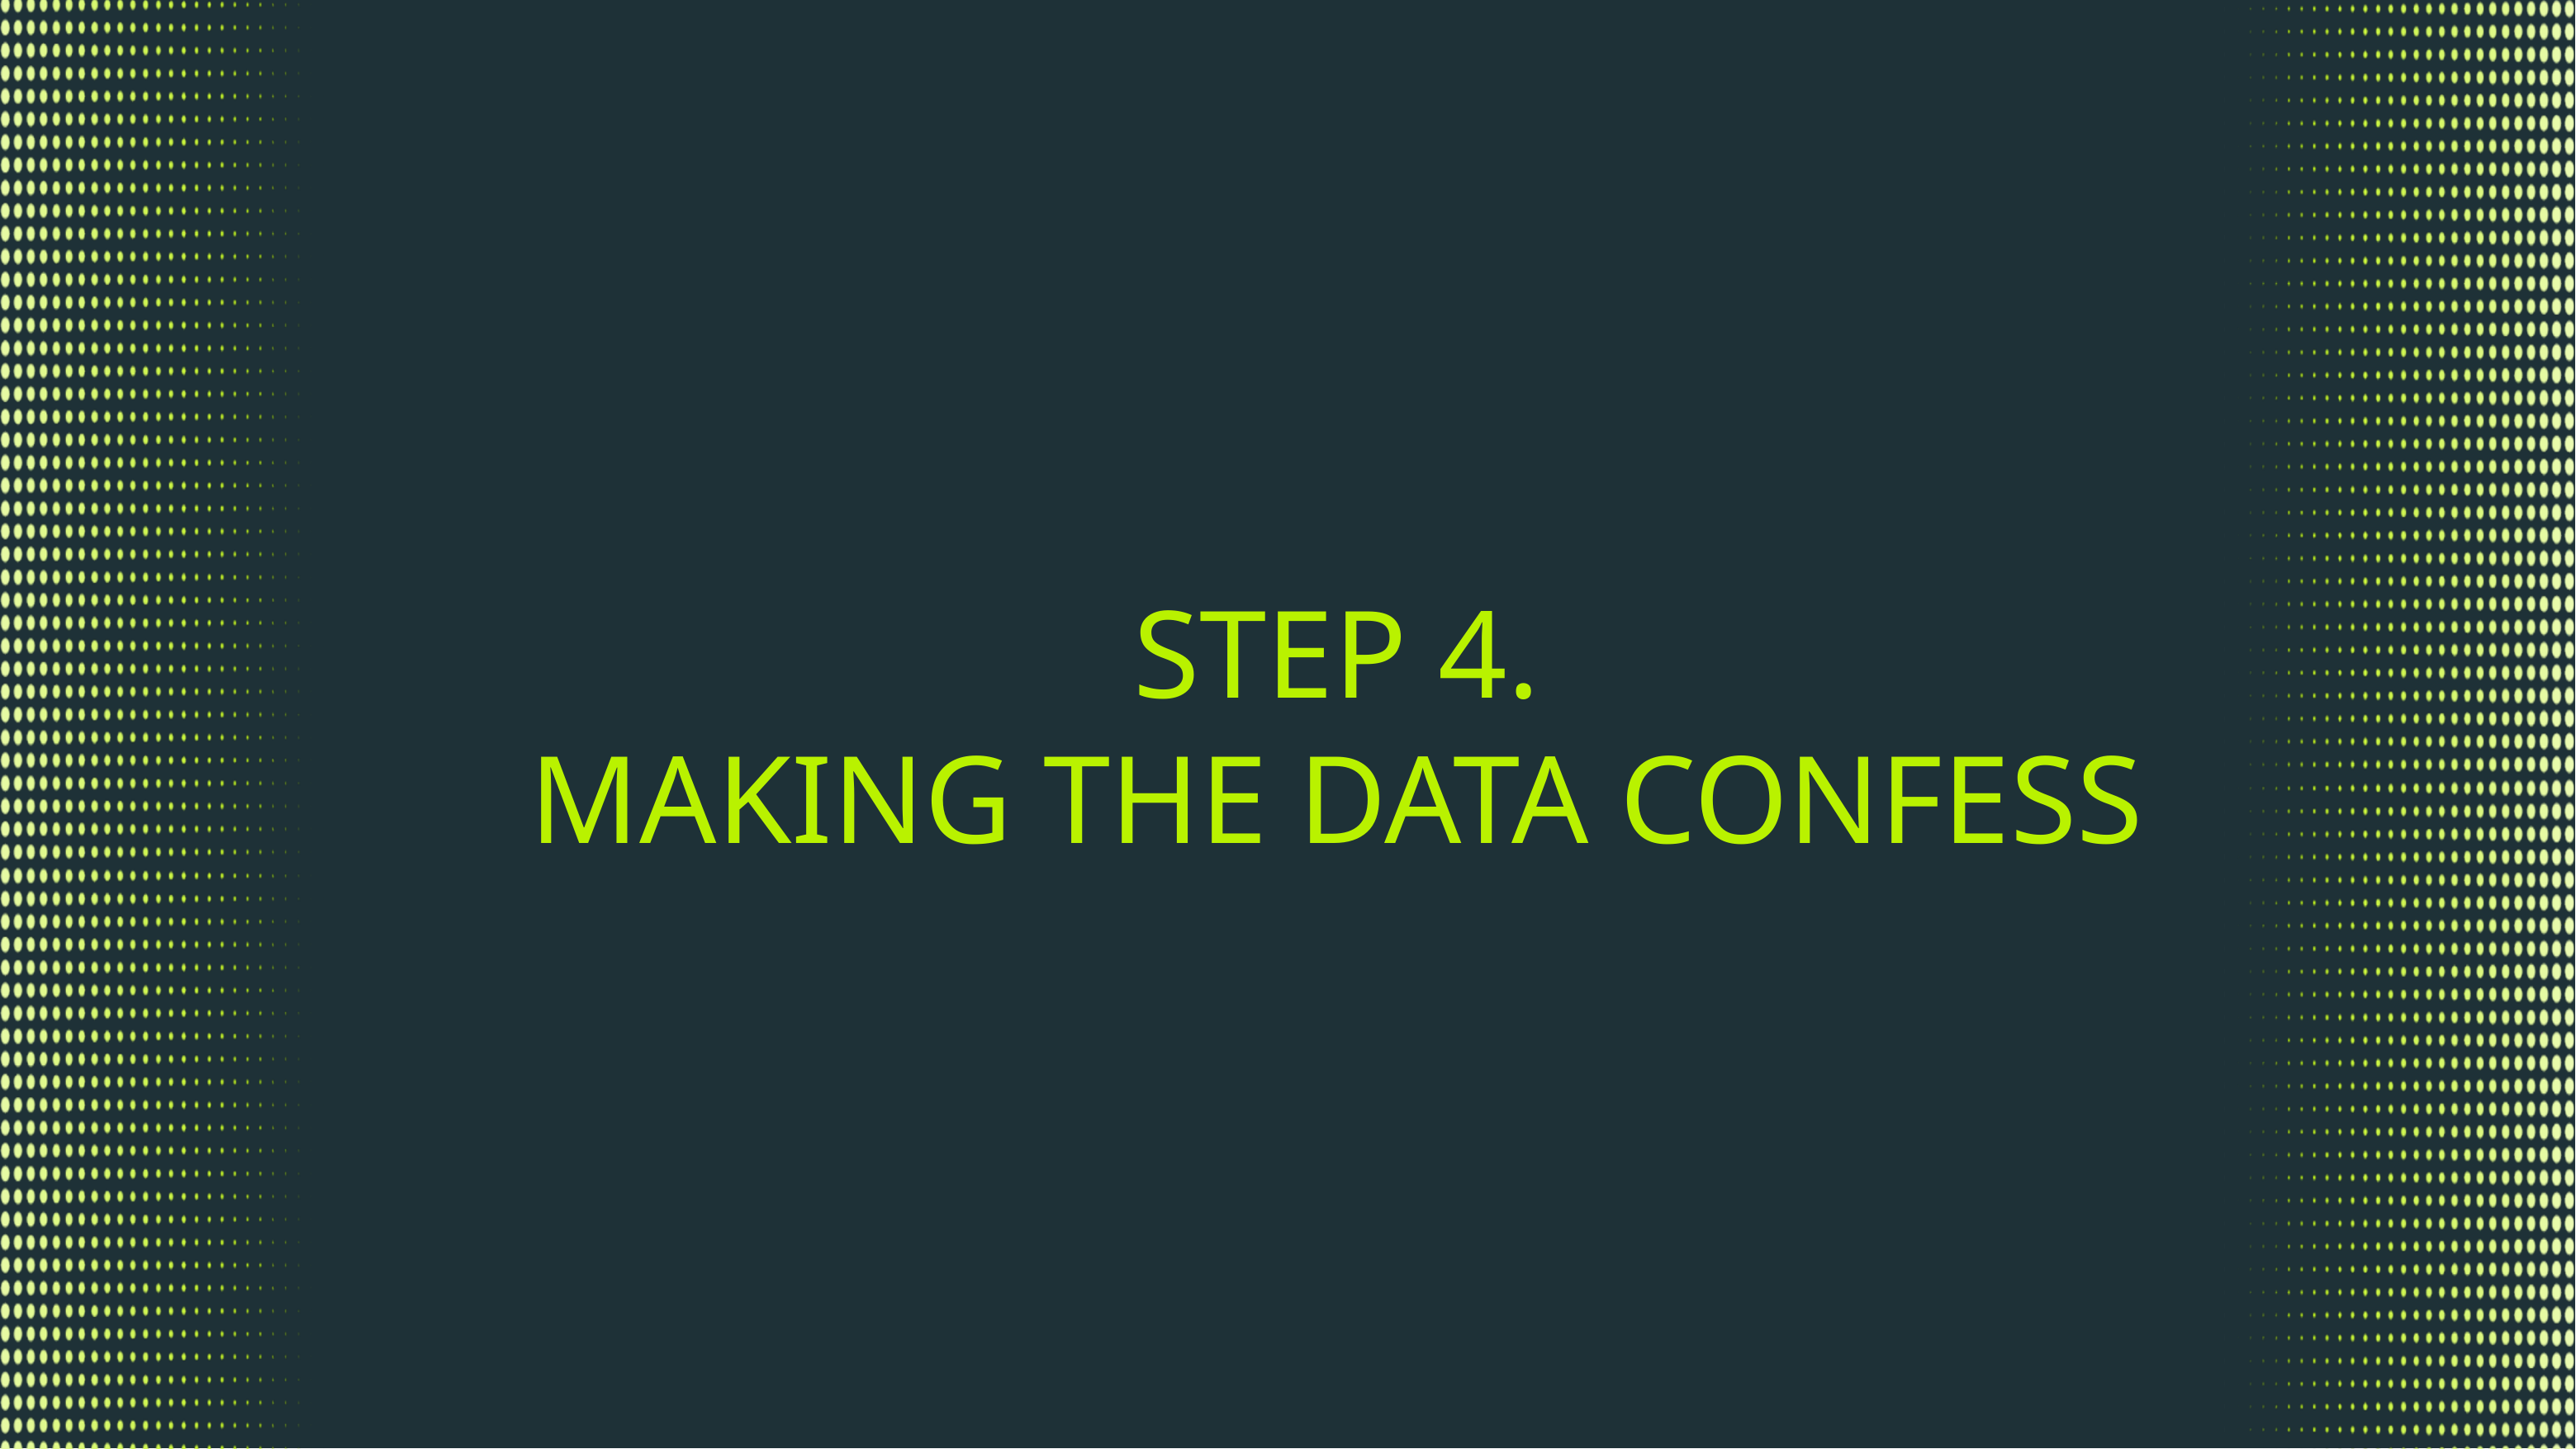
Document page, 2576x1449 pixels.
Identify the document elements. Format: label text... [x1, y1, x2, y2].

picture [0, 0, 2576, 1449]
text_box STEP 4. MAKING THE DATA CONFESS [1914, 828, 2224, 868]
